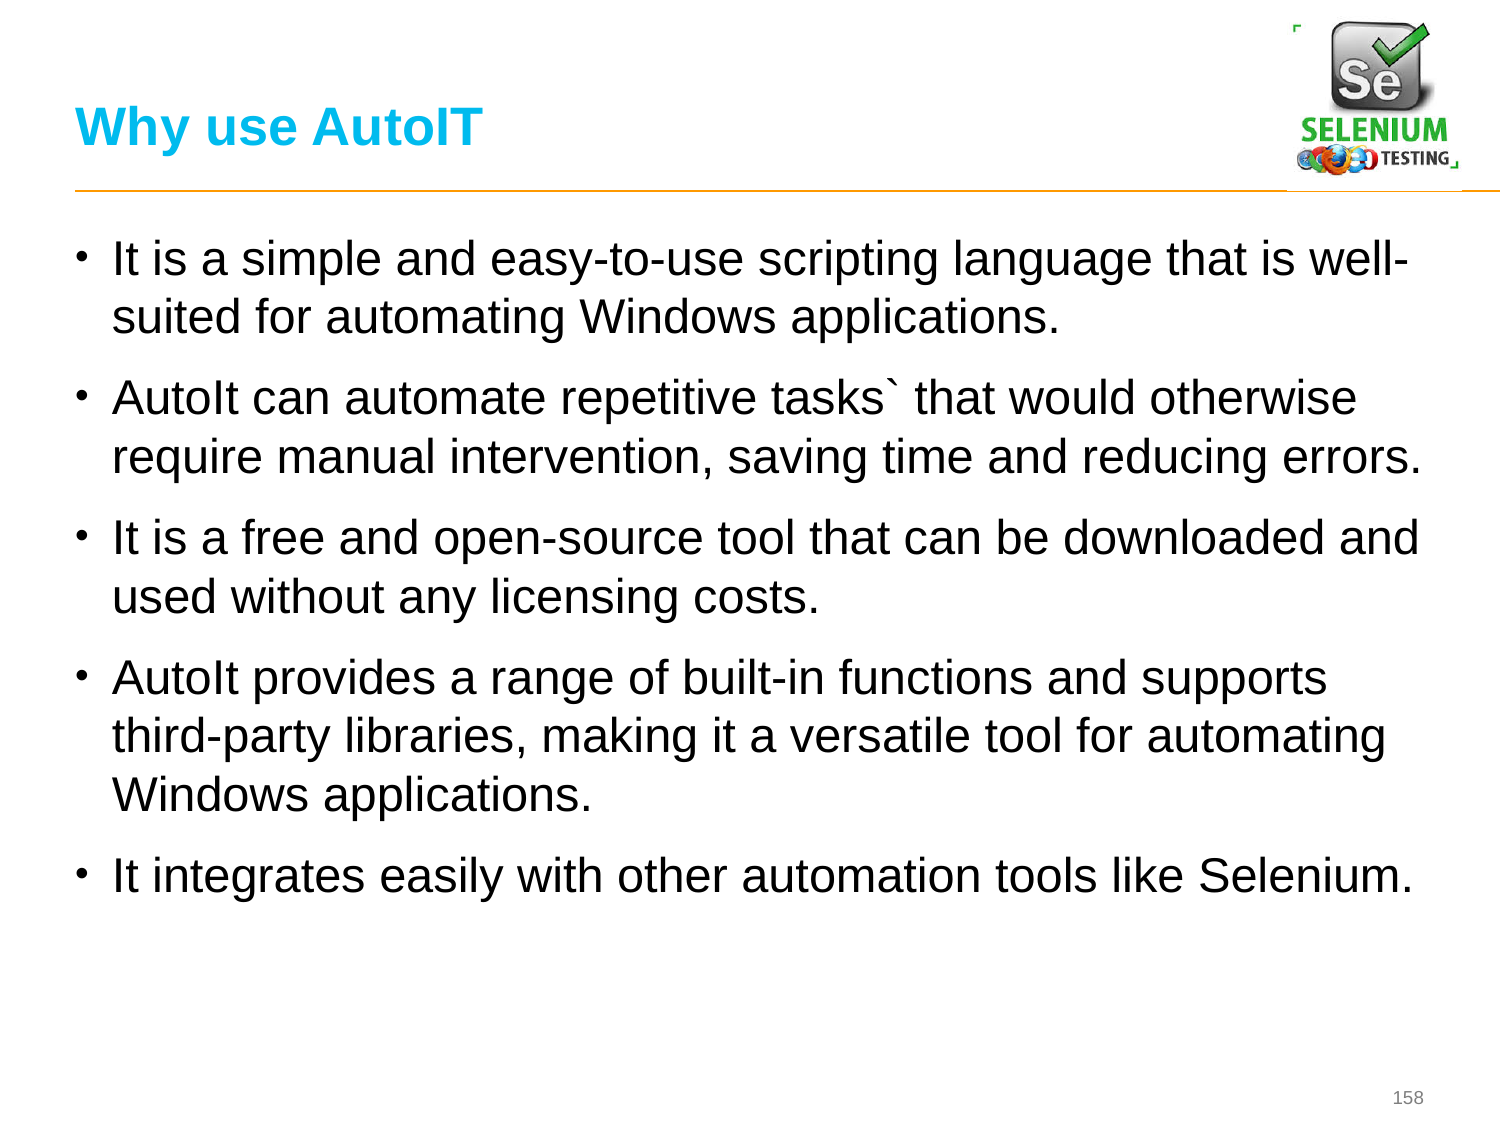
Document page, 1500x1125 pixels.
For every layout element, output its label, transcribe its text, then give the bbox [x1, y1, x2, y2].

list It is a simple and easy-to-use scripting language that is well-suited for automating Windows applications. AutoIt can automate repetitive tasks` that would otherwise require manual intervention, saving time and reducing errors. It is a free and open-source tool that can be downloaded and used without any licensing costs. AutoIt provides a range of built-in functions and supports third-party libraries, making it a versatile tool for automating Windows applications. It integrates easily with other automation tools like Selenium. [75, 226, 1425, 1018]
picture [1287, 16, 1462, 191]
title Why use AutoIT [75, 27, 1422, 157]
